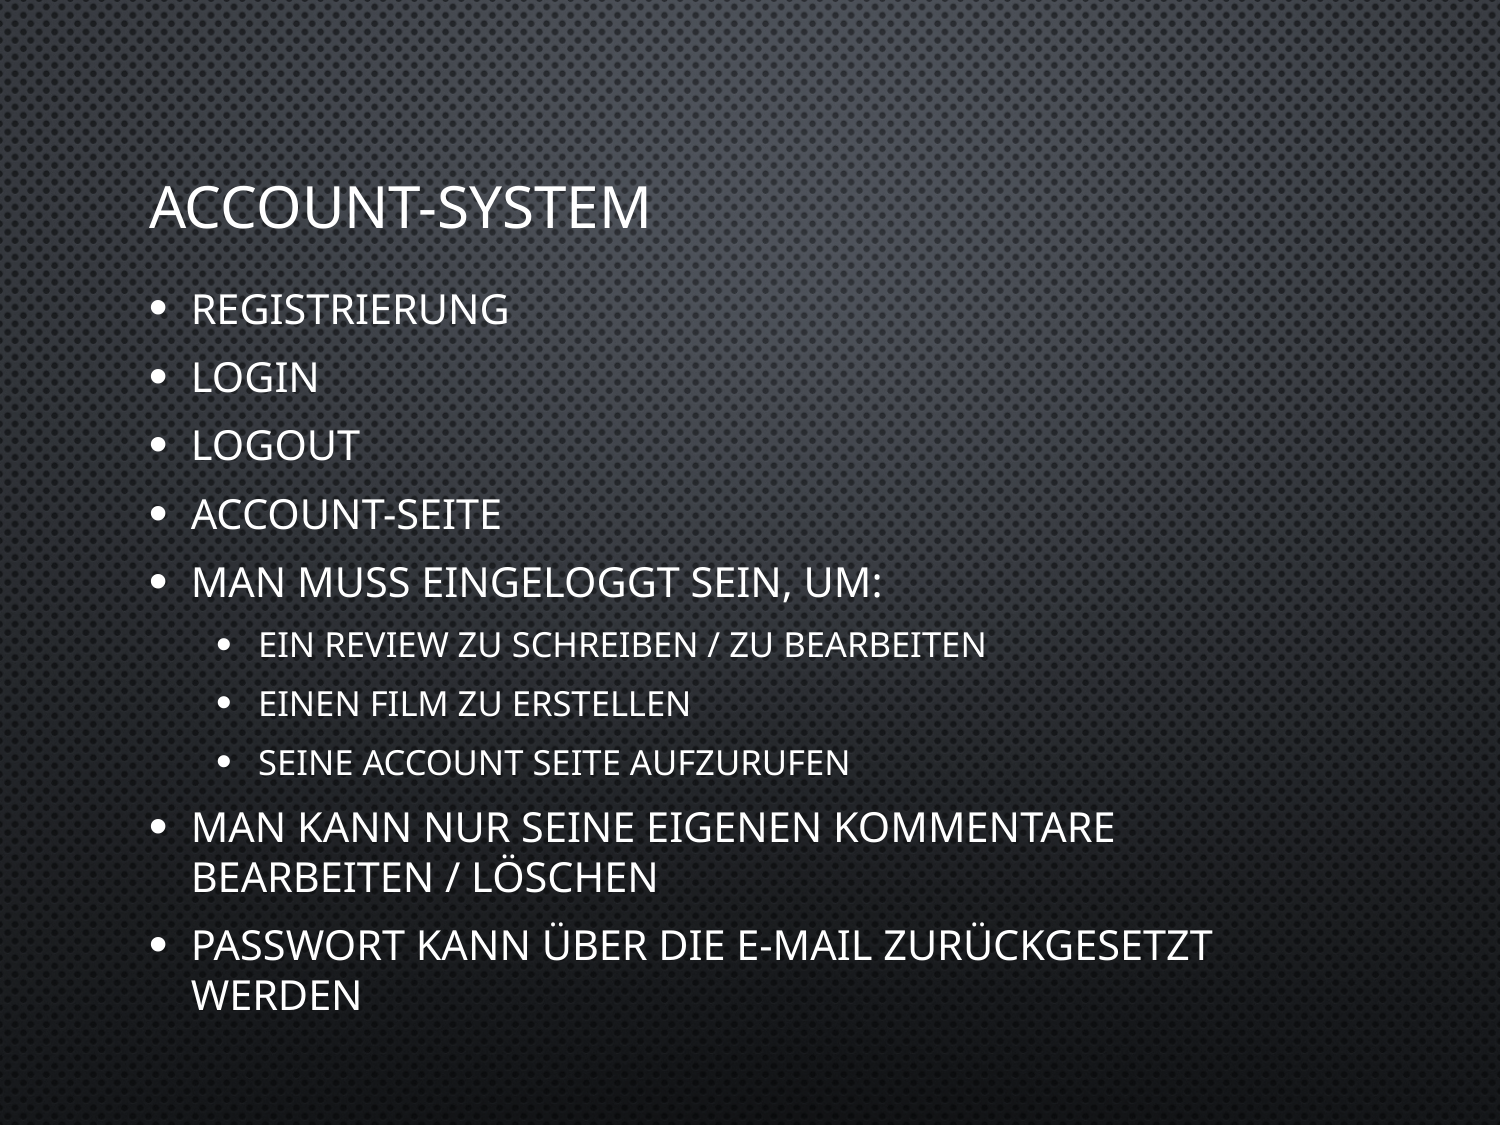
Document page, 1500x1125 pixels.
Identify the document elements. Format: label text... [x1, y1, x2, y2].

title Account-system [134, 97, 1367, 273]
list Registrierung Login Logout Account-Seite Man muss eingeloggt sein, um: Ein Review zu schreiben / zu bearbeiten Einen Film zu erstellen Seine Account Seite aufzurufen Man kann nur seine eigenen Kommentare bearbeiten / löschen Passwort kann über die E-Mail zurückgesetzt werden [133, 273, 1367, 1028]
